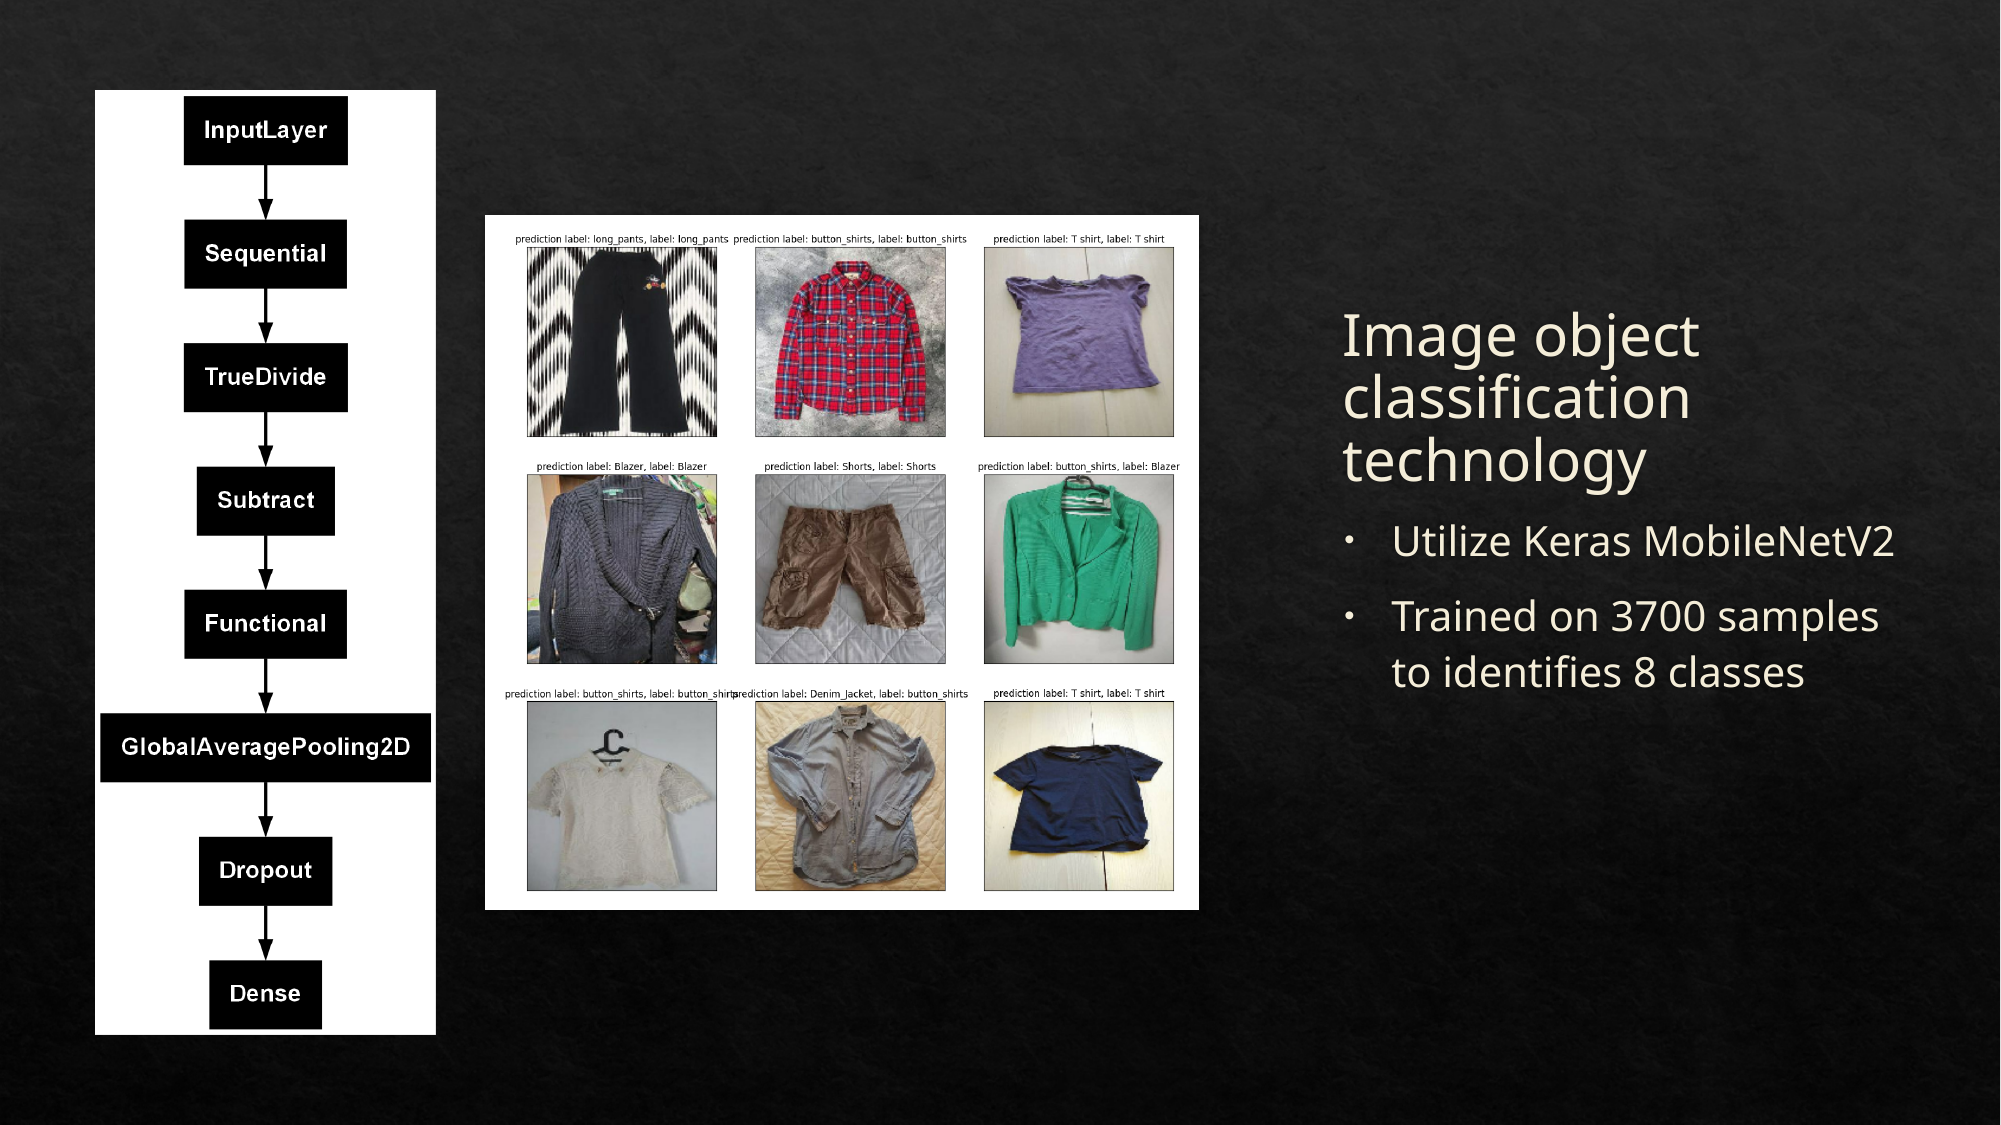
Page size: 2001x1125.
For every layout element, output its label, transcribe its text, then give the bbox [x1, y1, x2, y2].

picture [94, 90, 437, 1035]
picture [499, 229, 1185, 896]
list Utilize Keras MobileNetV2 Trained on 3700 samples to identifies 8 classes [1329, 501, 1938, 997]
title Image object classification technology [1327, 202, 1936, 499]
